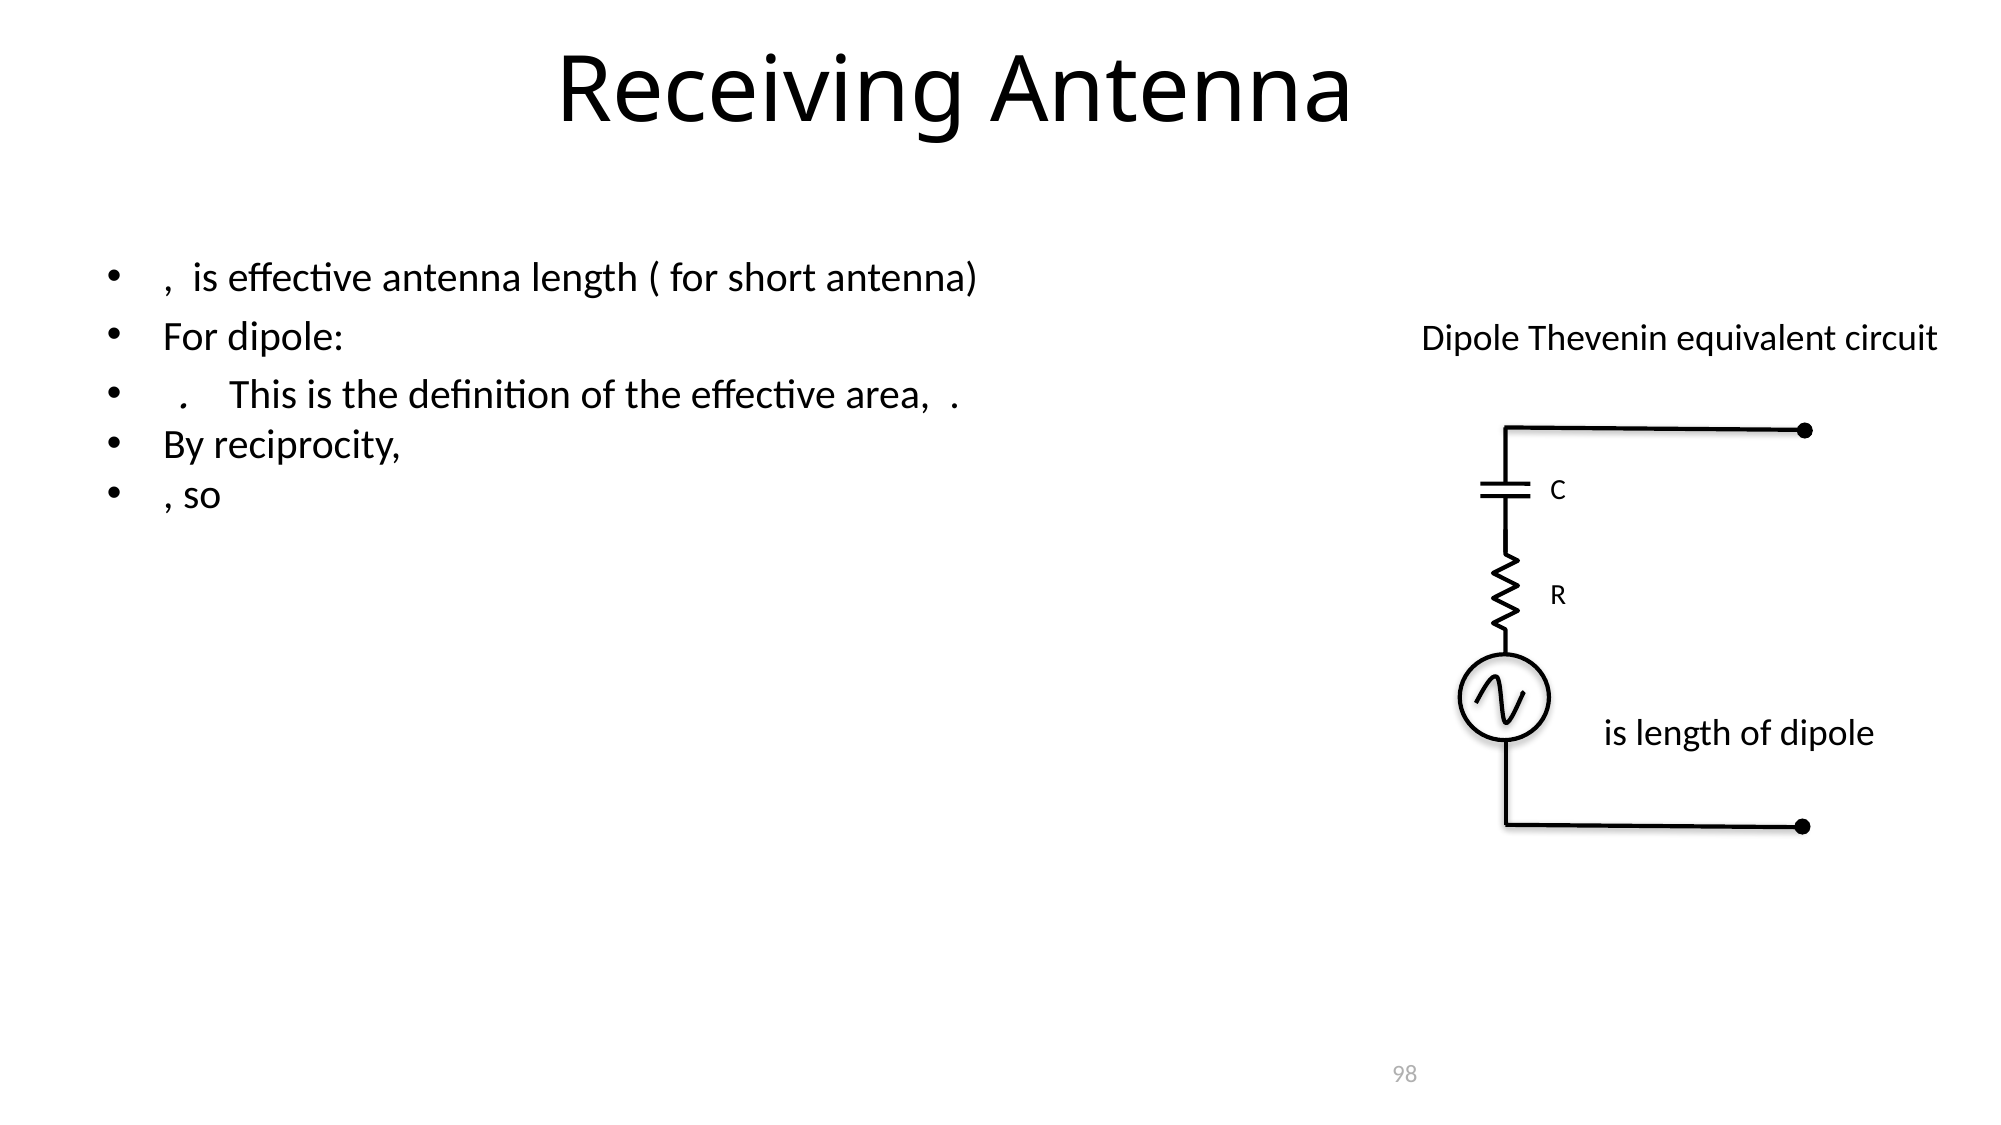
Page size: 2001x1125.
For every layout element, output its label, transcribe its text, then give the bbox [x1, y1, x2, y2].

text_box Receiving Antenna [99, 29, 1812, 140]
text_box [1459, 423, 1924, 835]
text_box Dipole Thevenin equivalent circuit [1406, 305, 1954, 365]
slide_number 98 [1074, 738, 1425, 1125]
